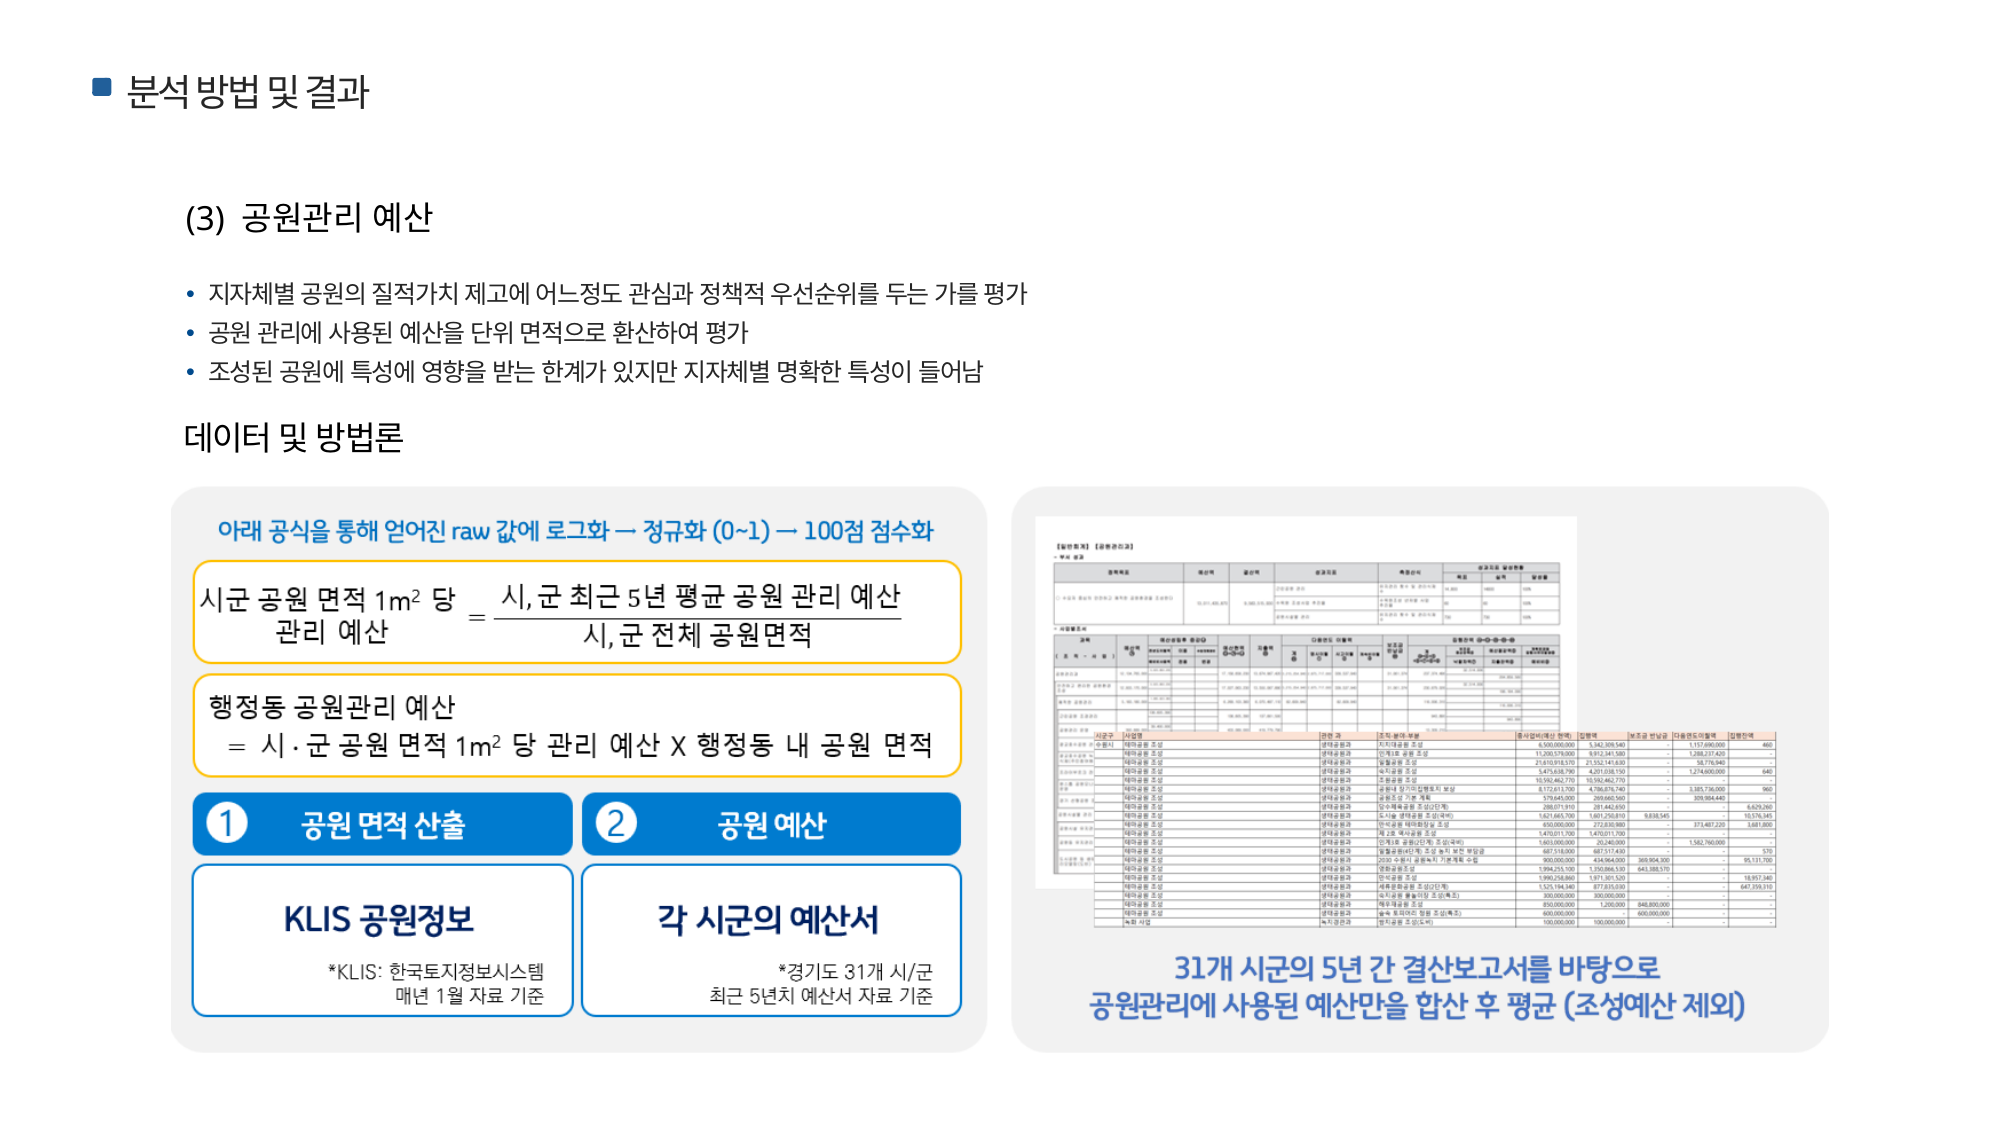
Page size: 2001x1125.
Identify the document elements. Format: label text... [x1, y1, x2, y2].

text_box 데이터 및 방법론 [165, 417, 406, 458]
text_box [91, 77, 112, 97]
picture [170, 482, 1830, 1056]
text_box (3) 공원관리 예산 [171, 189, 1835, 244]
text_box 분석 방법 및 결과 [111, 39, 593, 122]
text_box 지자체별 공원의 질적가치 제고에 어느정도 관심과 정책적 우선순위를 두는 가를 평가 공원 관리에 사용된 예산을 단위 면적으로 환산하여 평가 조성된 공원에 특성에 영향을 받는 한계가 있지만 지자체별 명확한 특성이 들어남 [171, 262, 1877, 394]
